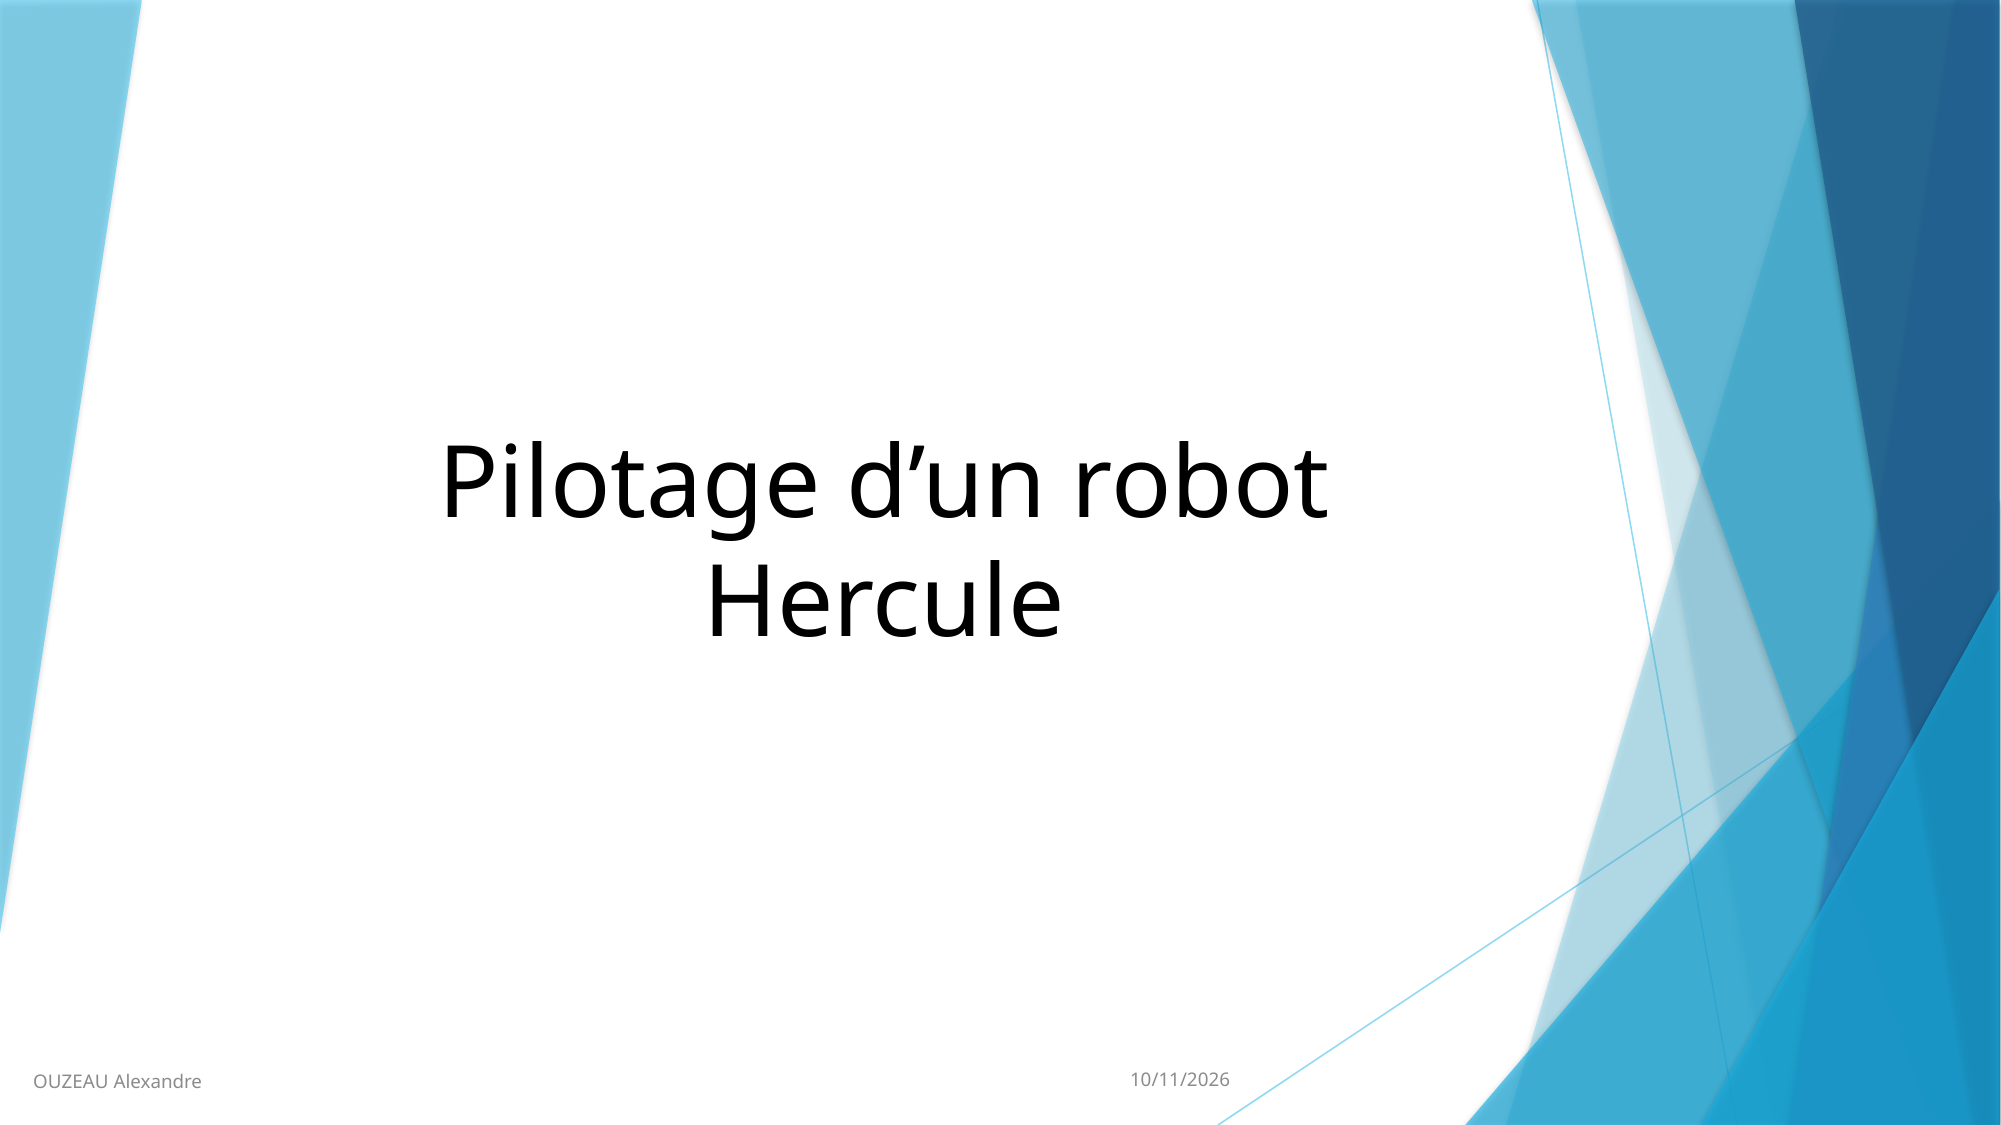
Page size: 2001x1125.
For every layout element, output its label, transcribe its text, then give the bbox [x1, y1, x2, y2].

footer OUZEAU Alexandre [18, 1050, 1052, 1111]
title Pilotage d’un robot Hercule [247, 394, 1522, 665]
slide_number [1095, 1050, 1245, 1111]
